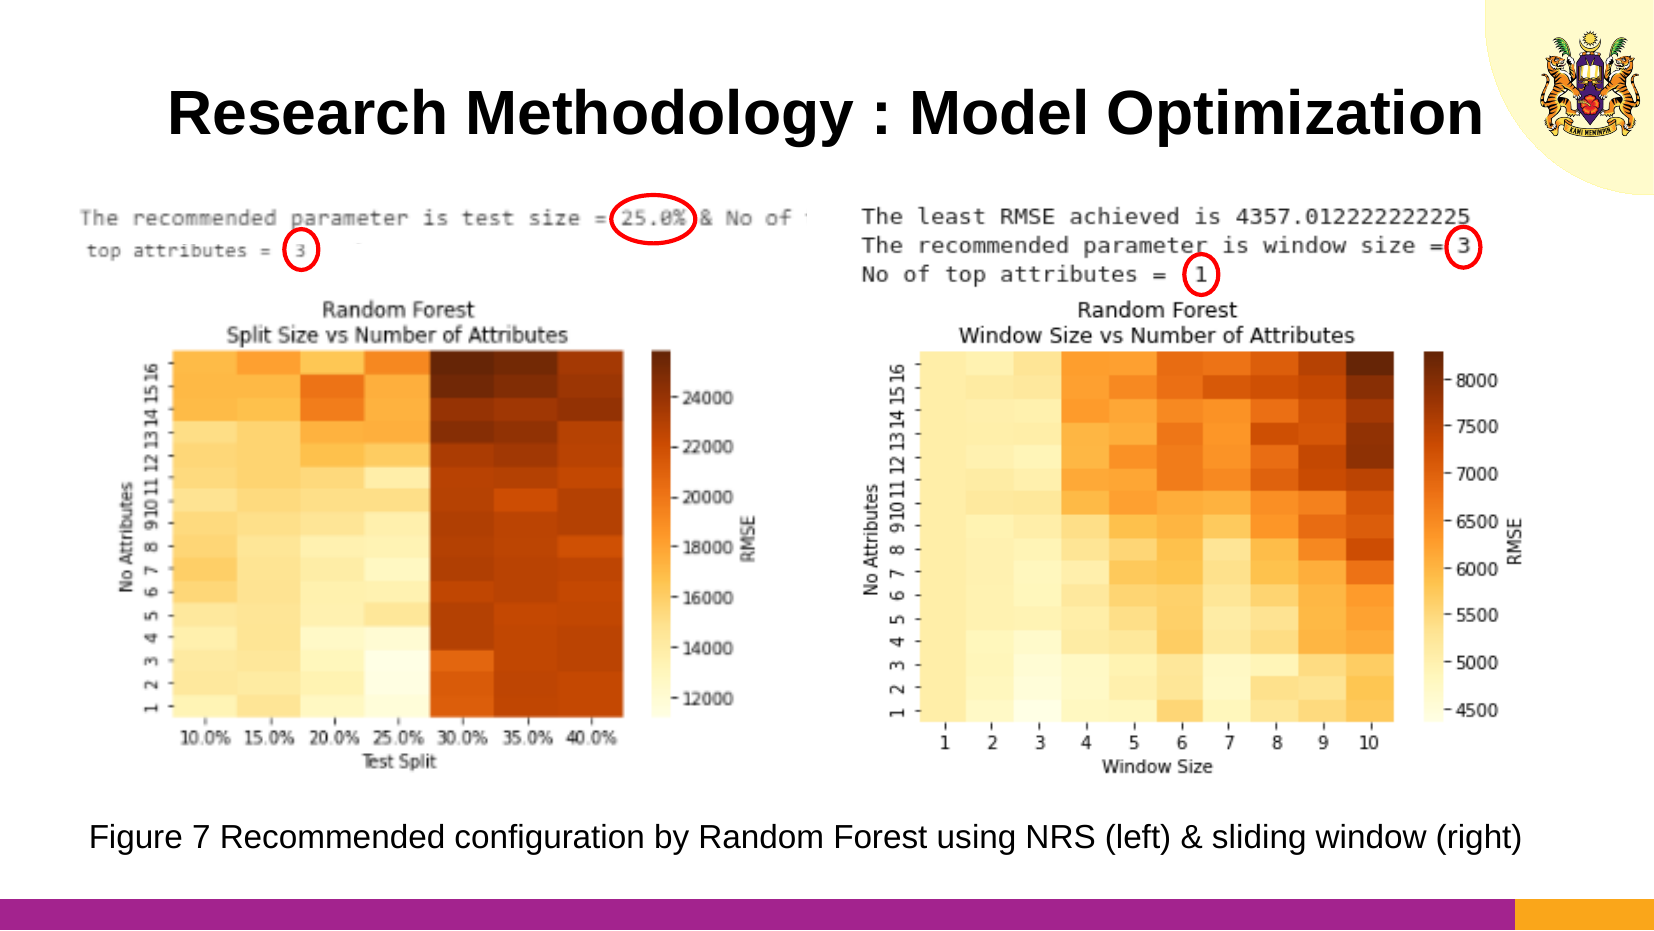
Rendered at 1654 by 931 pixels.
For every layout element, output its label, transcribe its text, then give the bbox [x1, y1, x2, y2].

text_box [1515, 899, 1654, 930]
text_box Figure 7 Recommended configuration by Random Forest using NRS (left) & sliding window (right) [73, 807, 1540, 863]
title Research Methodology : Model Optimization [82, 37, 1571, 193]
text_box [0, 899, 1515, 930]
picture [1540, 29, 1642, 137]
text_box [1485, 0, 1654, 195]
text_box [62, 188, 1541, 795]
